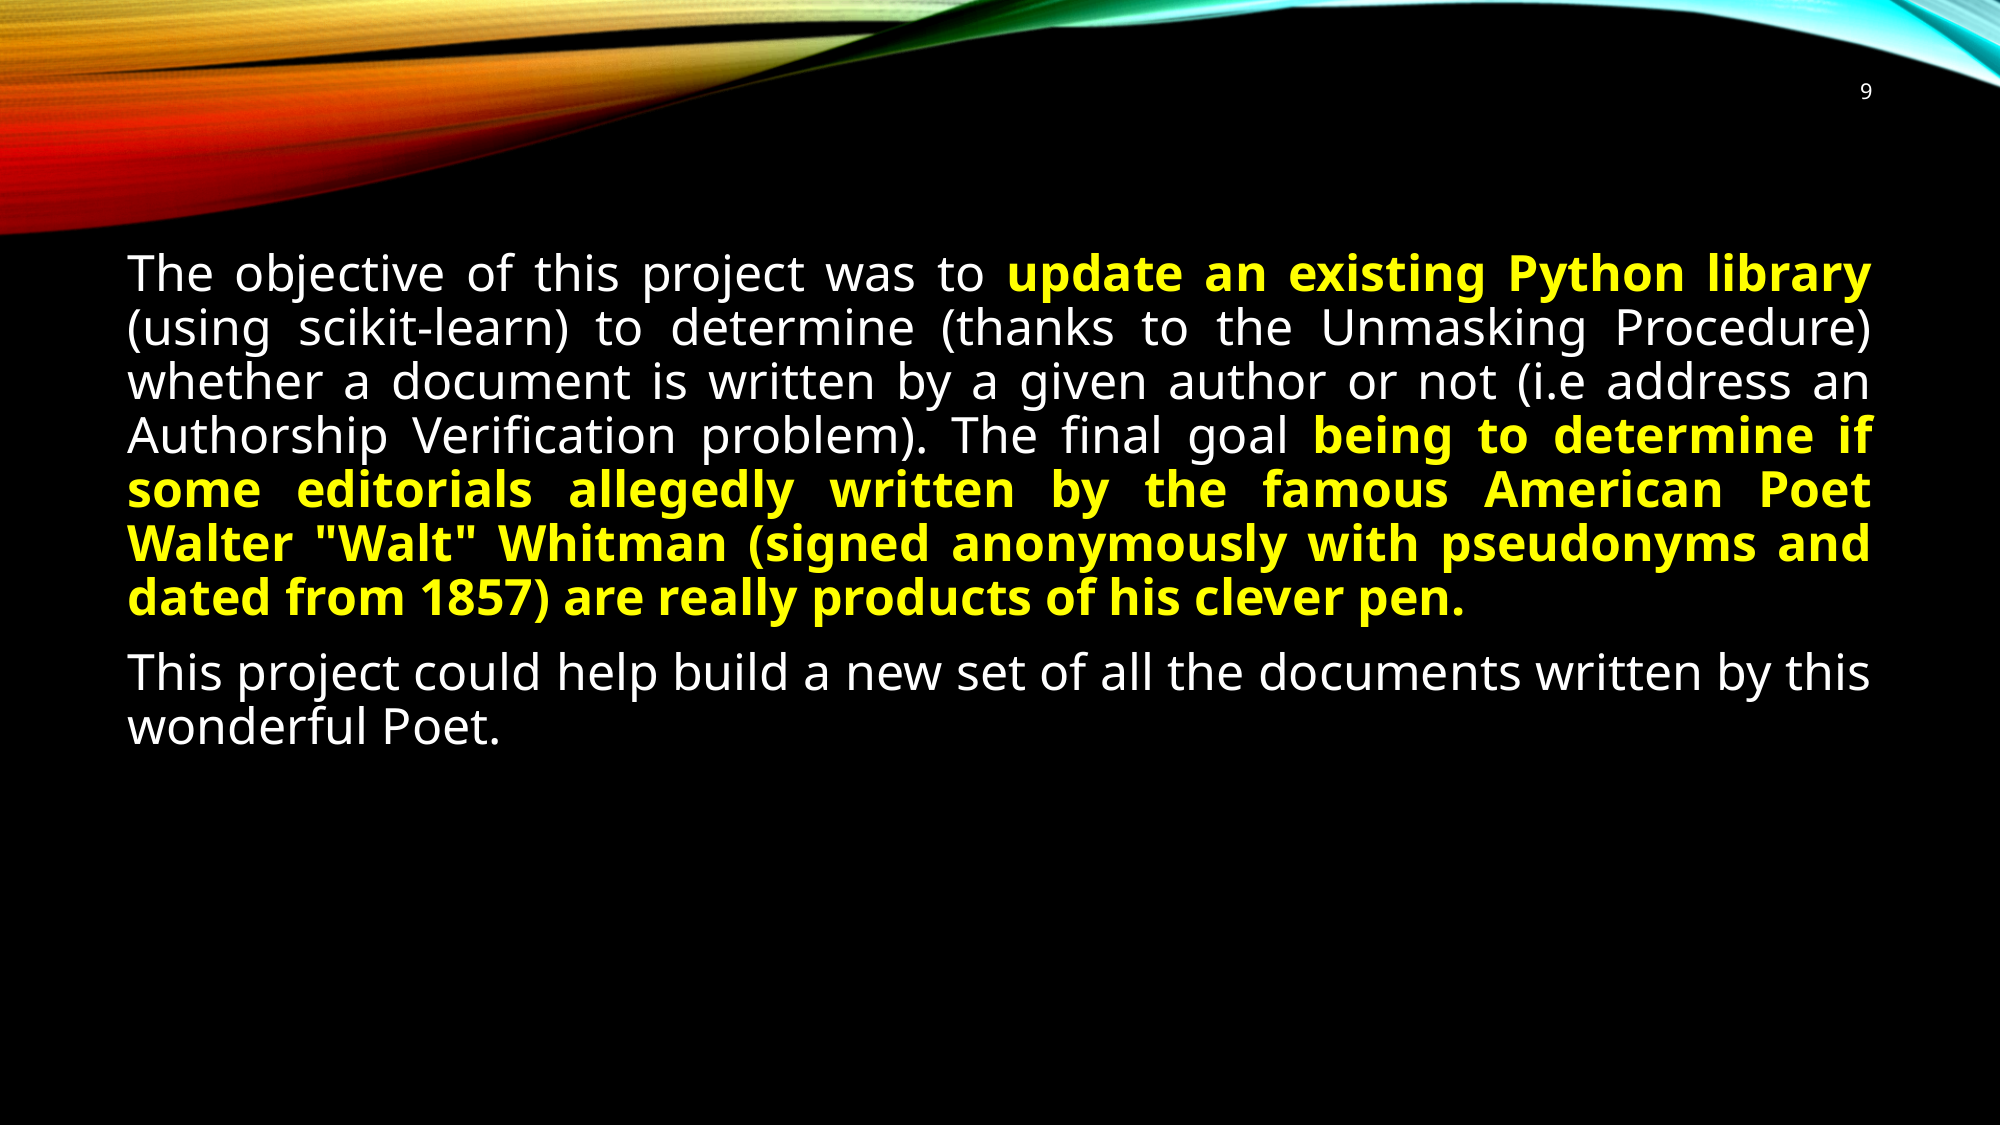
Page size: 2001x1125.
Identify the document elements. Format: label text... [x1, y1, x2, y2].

slide_number 9 [1437, 62, 1888, 123]
picture [0, 0, 2000, 237]
list The objective of this project was to update an existing Python library (using scikit-learn) to determine (thanks to the Unmasking Procedure) whether a document is written by a given author or not (i.e address an Authorship Verification problem). The final goal being to determine if some editorials allegedly written by the famous American Poet Walter "Walt" Whitman (signed anonymously with pseudonyms and dated from 1857) are really products of his clever pen. This project could help build a new set of all the documents written by this wonderful Poet. [112, 241, 1888, 1021]
